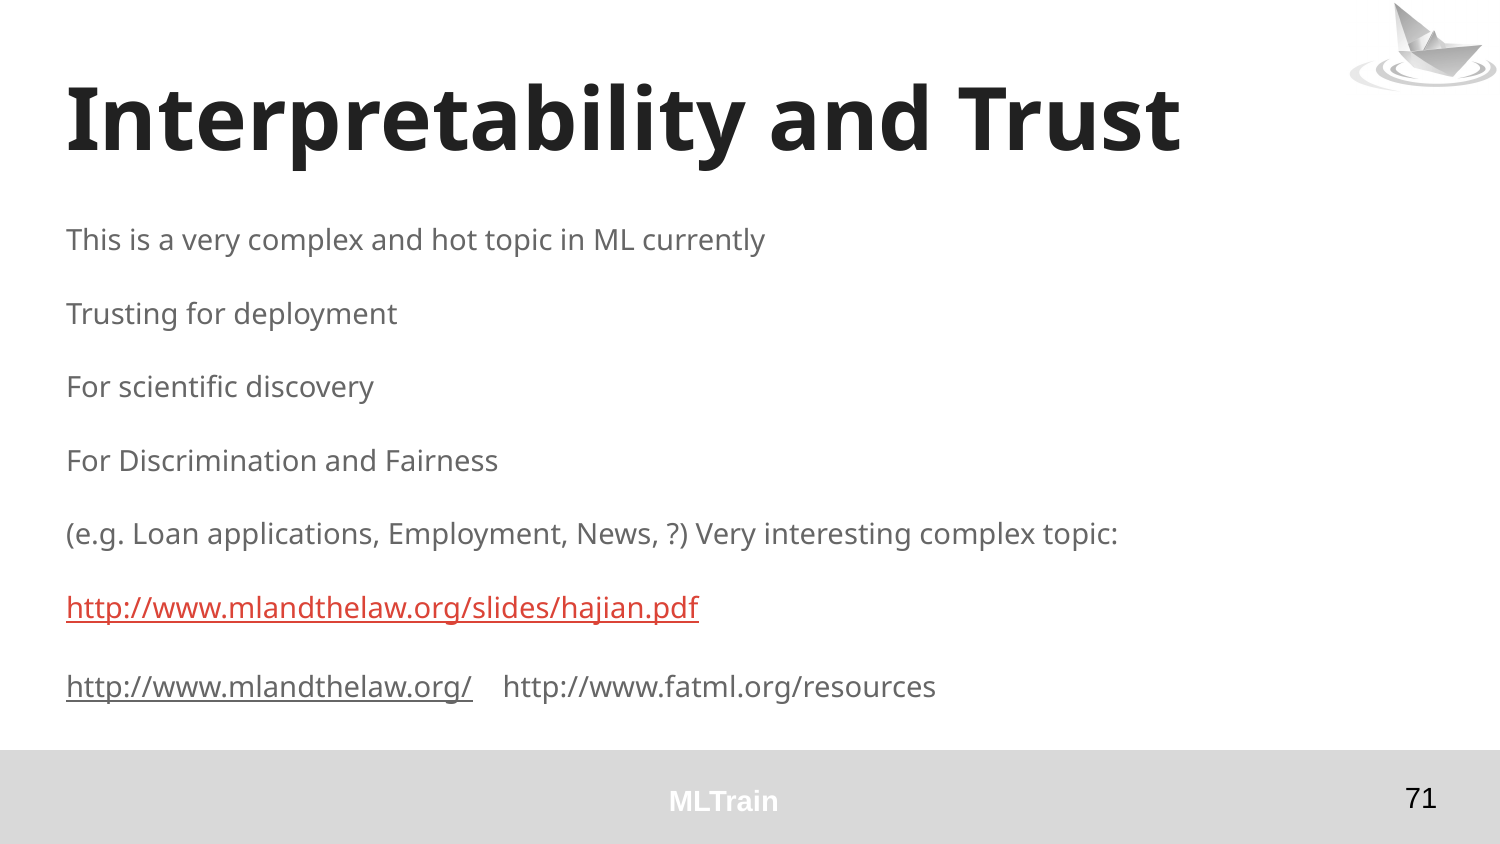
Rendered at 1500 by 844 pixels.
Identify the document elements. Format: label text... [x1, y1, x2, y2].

list This is a very complex and hot topic in ML currently Trusting for deployment For scientific discovery For Discrimination and Fairness (e.g. Loan applications, Employment, News, ?) Very interesting complex topic: http://www.mlandthelaw.org/slides/hajian.pdf http://www.mlandthelaw.org/ http://www.fatml.org/resources [51, 201, 1449, 743]
picture [1346, 0, 1500, 95]
slide_number ‹#› [1389, 764, 1480, 830]
title Interpretability and Trust [51, 48, 1449, 180]
